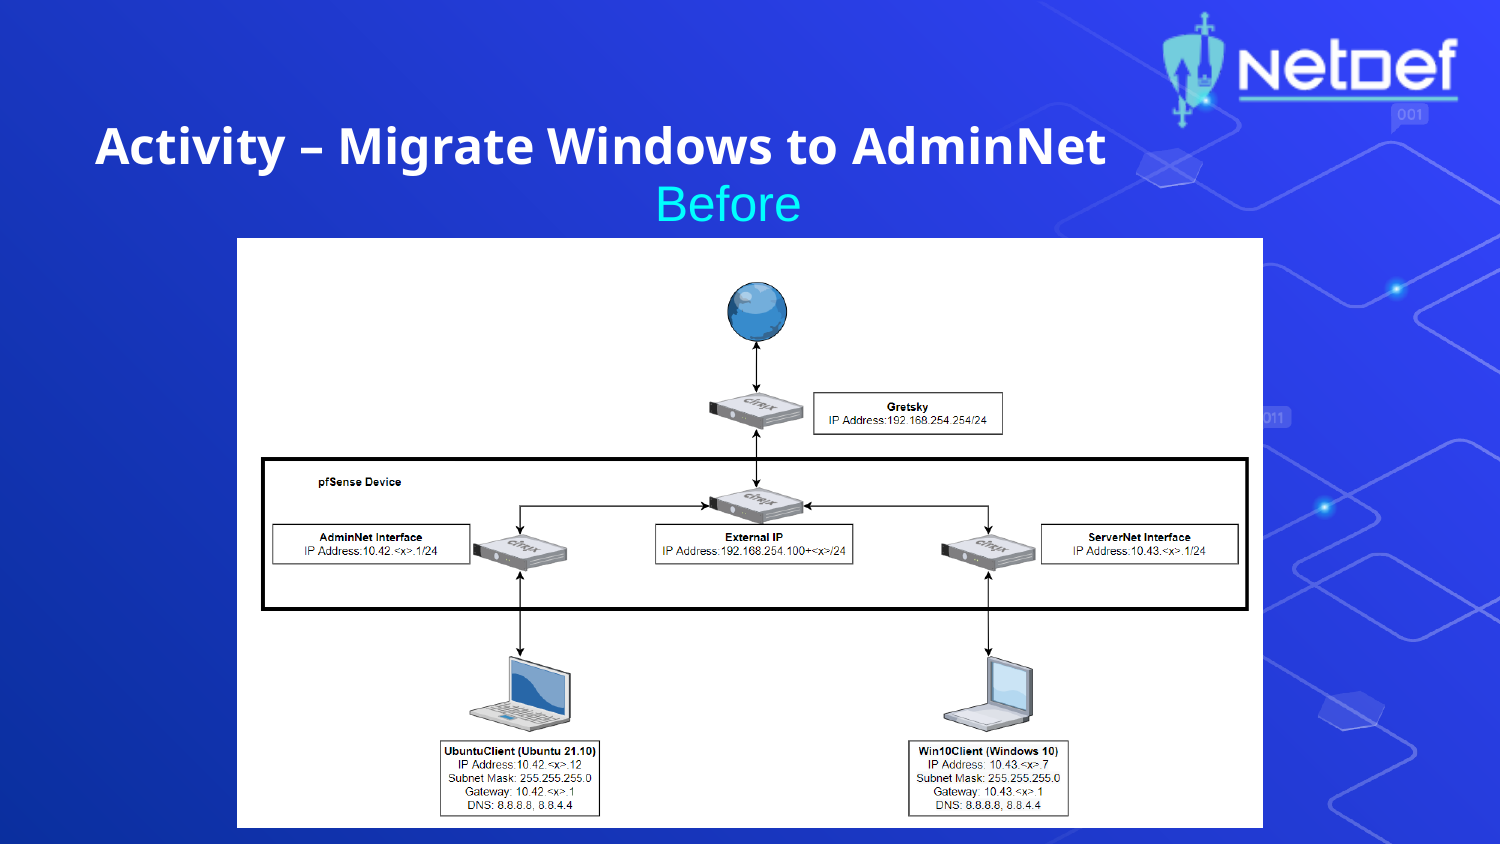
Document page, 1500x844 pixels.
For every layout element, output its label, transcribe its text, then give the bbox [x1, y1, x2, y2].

list Before [105, 162, 1352, 682]
title Activity – Migrate Windows to AdminNet [95, 33, 1459, 175]
picture [0, 0, 1500, 844]
